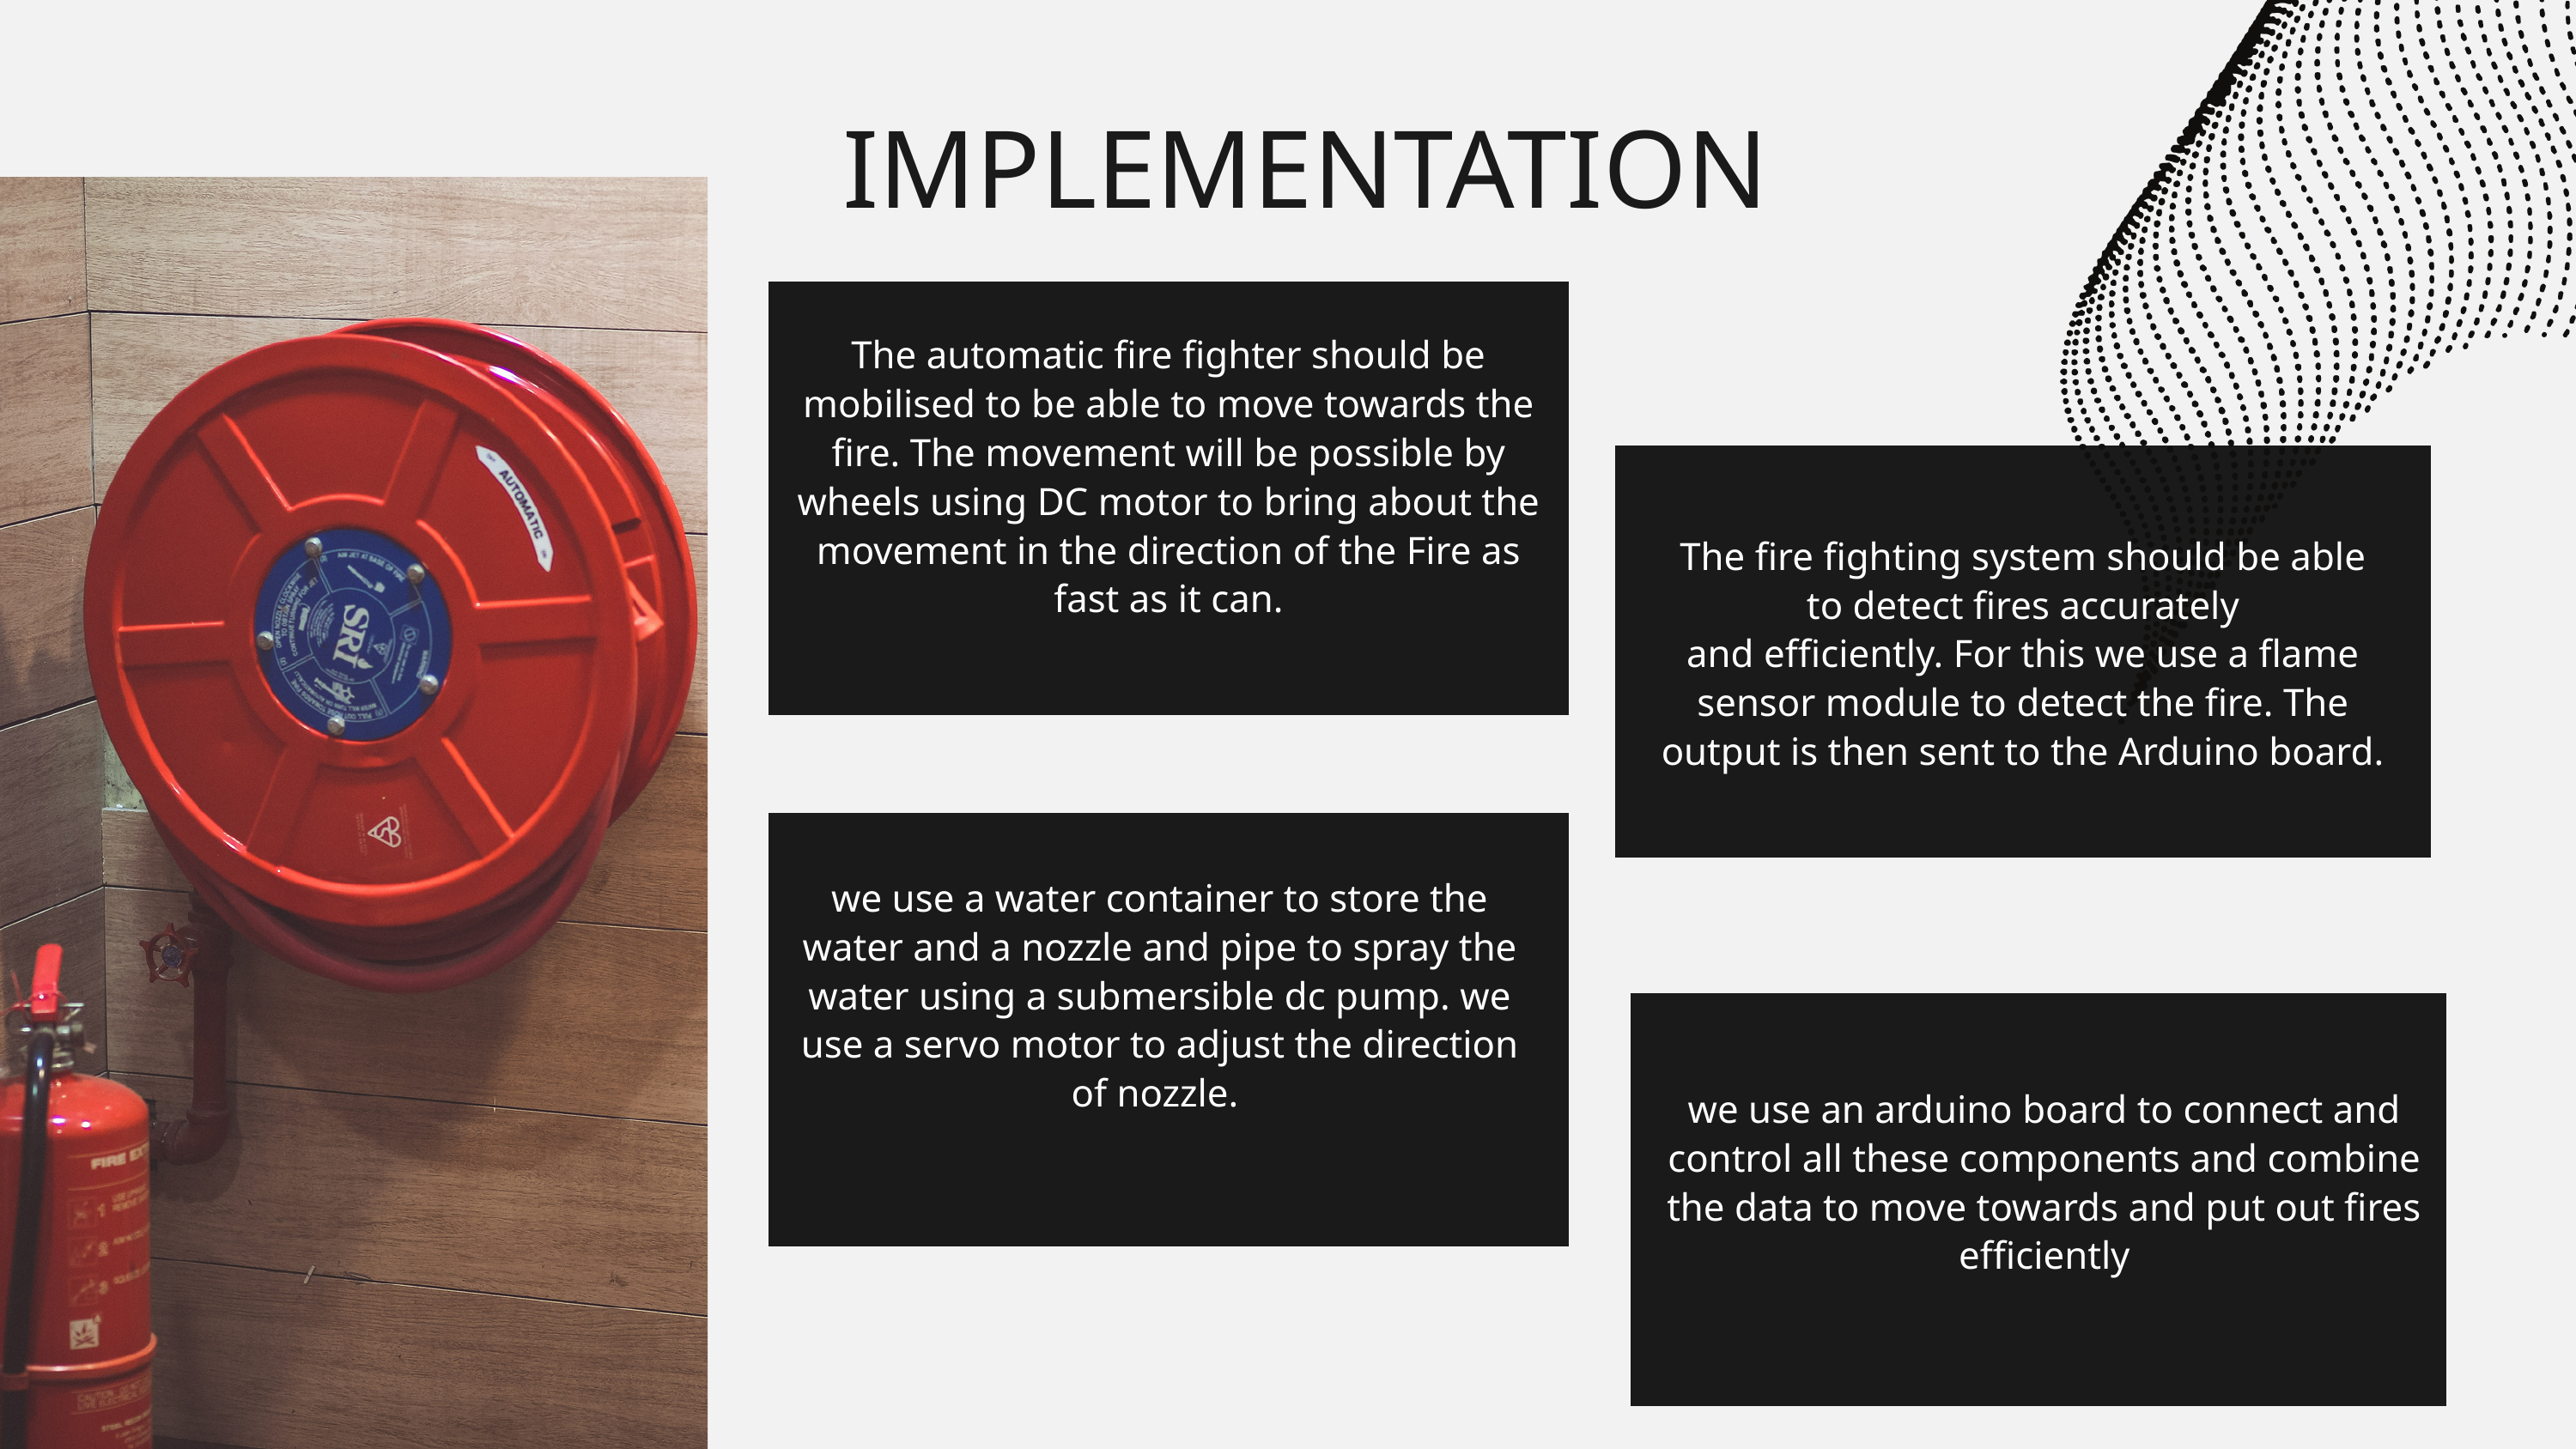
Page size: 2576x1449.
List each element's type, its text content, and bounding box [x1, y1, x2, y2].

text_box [769, 282, 1570, 716]
text_box [0, 177, 708, 1449]
text_box [2060, 0, 2576, 724]
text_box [769, 812, 1570, 1247]
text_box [1630, 992, 2447, 1406]
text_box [1614, 445, 2432, 858]
text_box IMPLEMENTATION [842, 101, 1786, 230]
